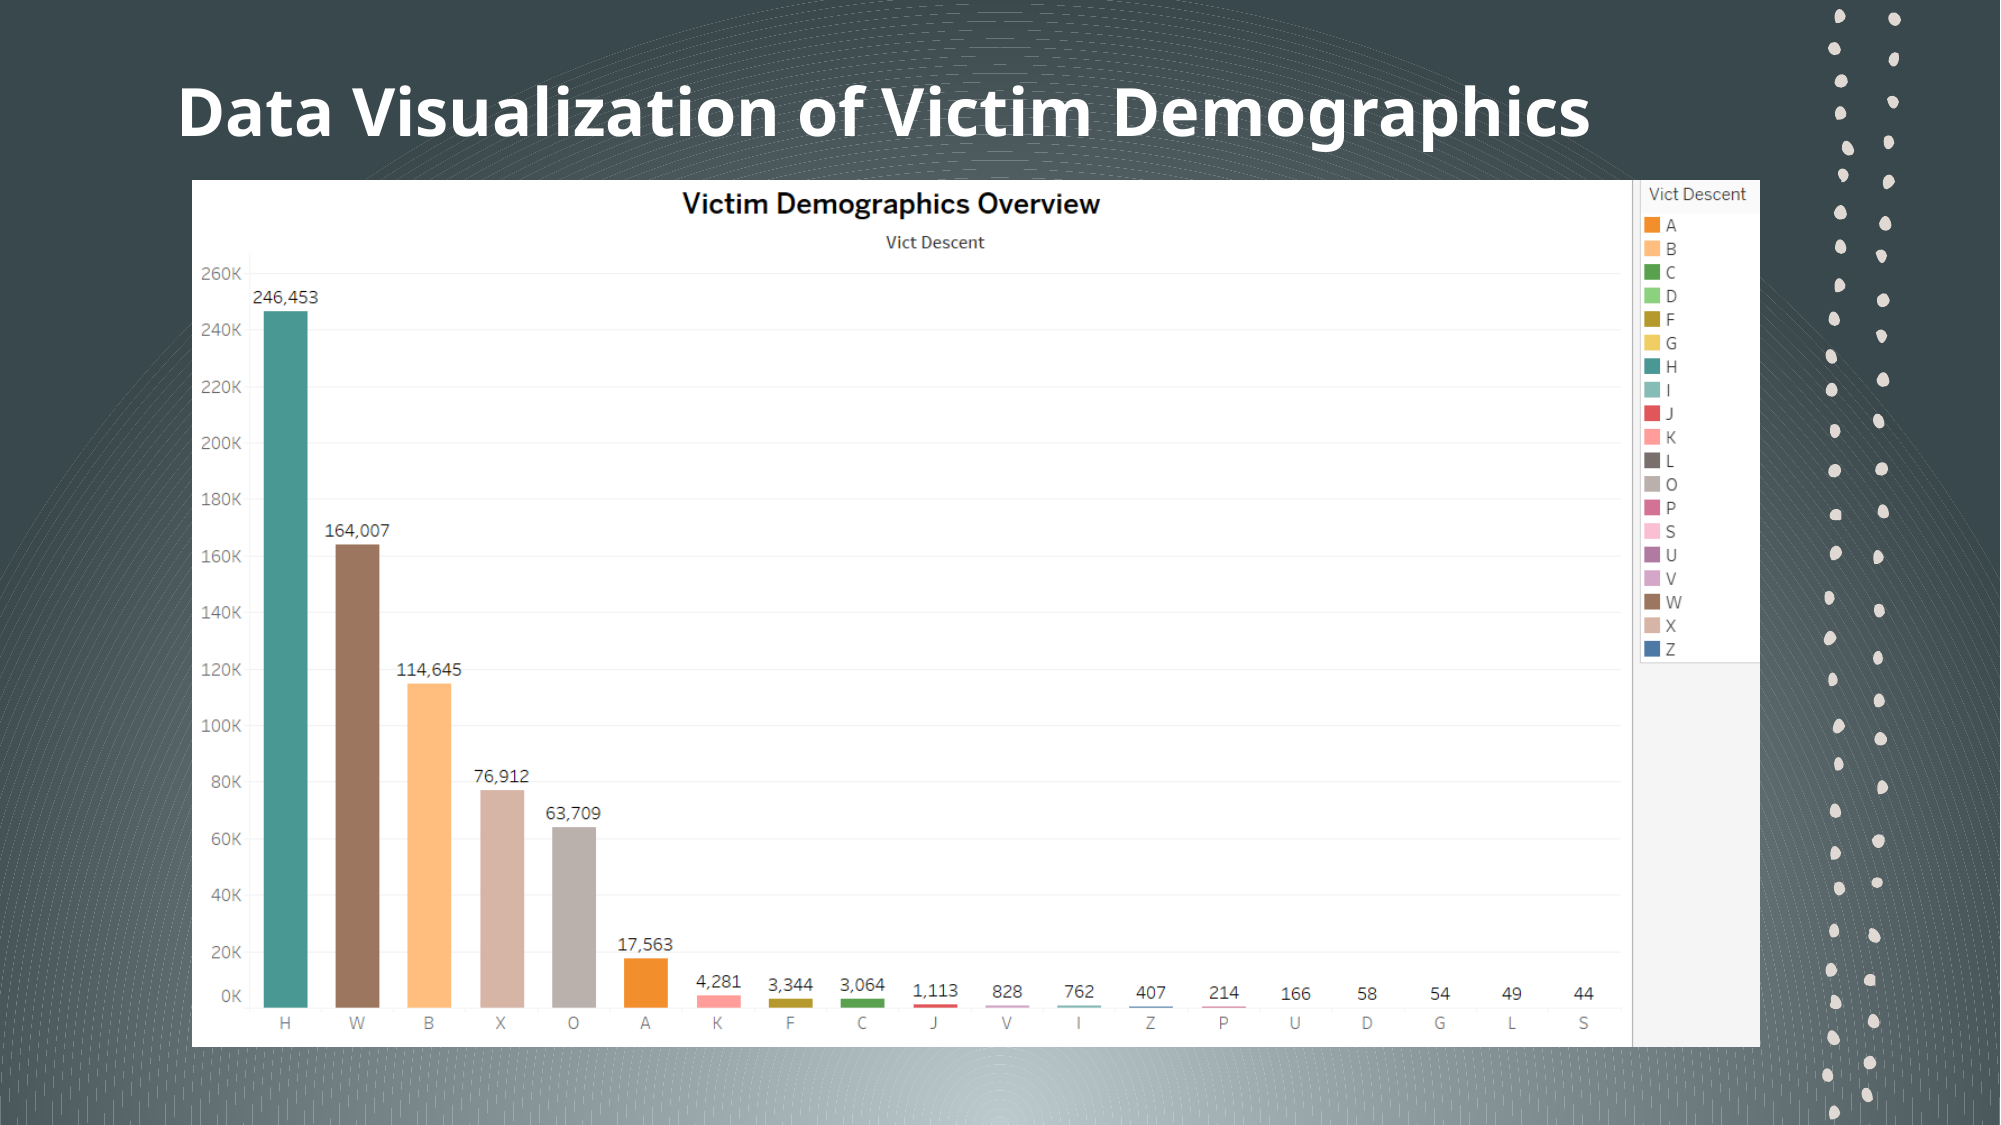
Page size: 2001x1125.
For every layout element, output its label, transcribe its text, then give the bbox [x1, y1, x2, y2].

picture [192, 180, 1760, 1048]
slide_number 4 [1879, 1046, 1962, 1107]
text_box Data Visualization of Victim Demographics [161, 62, 1609, 158]
